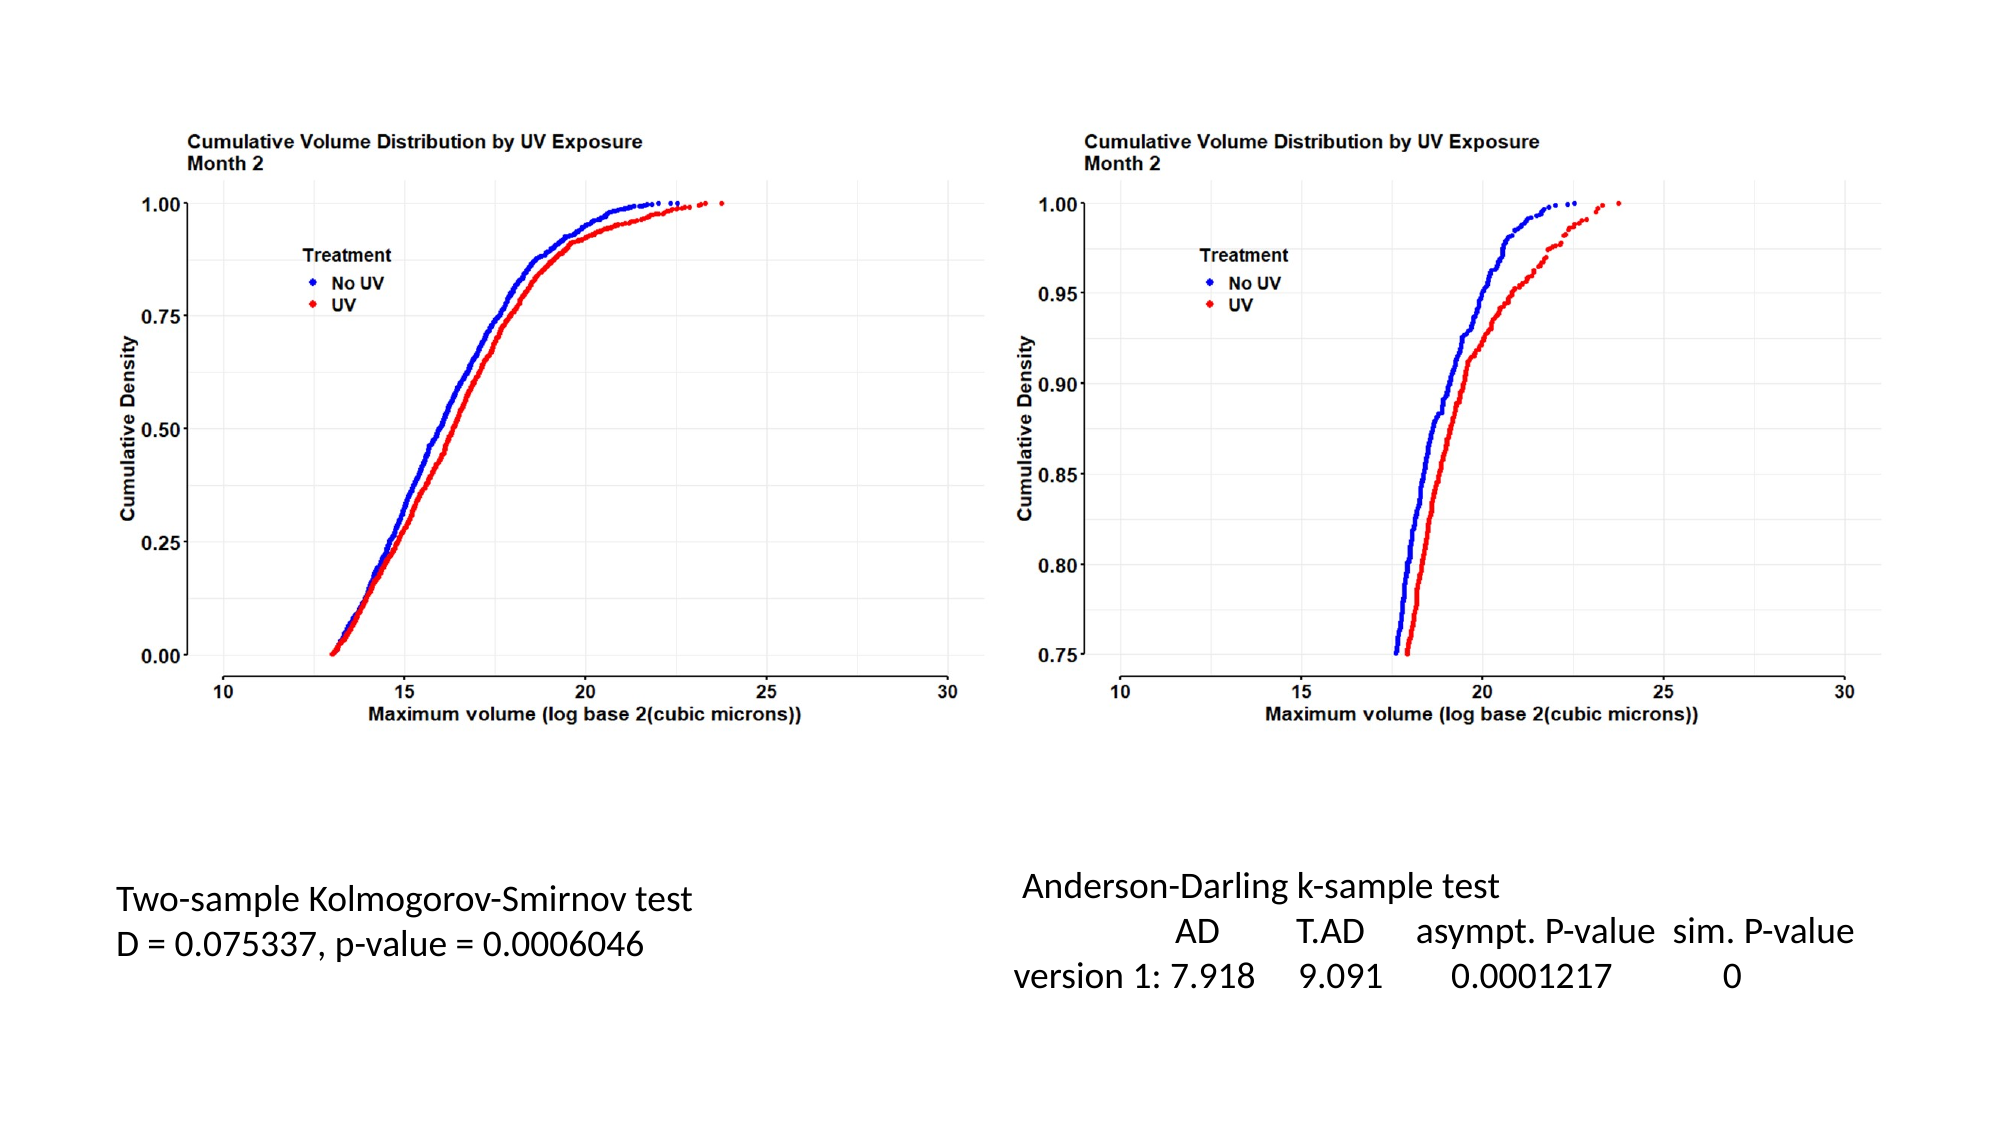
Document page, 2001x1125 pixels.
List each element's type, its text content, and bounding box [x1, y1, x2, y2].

text_box Anderson-Darling k-sample test AD T.AD asympt. P-value sim. P-value version 1: 7.918 9.091 0.0001217 0 [998, 853, 1899, 1004]
picture [101, 115, 1899, 741]
text_box Two-sample Kolmogorov-Smirnov test D = 0.075337, p-value = 0.0006046 [101, 866, 850, 972]
